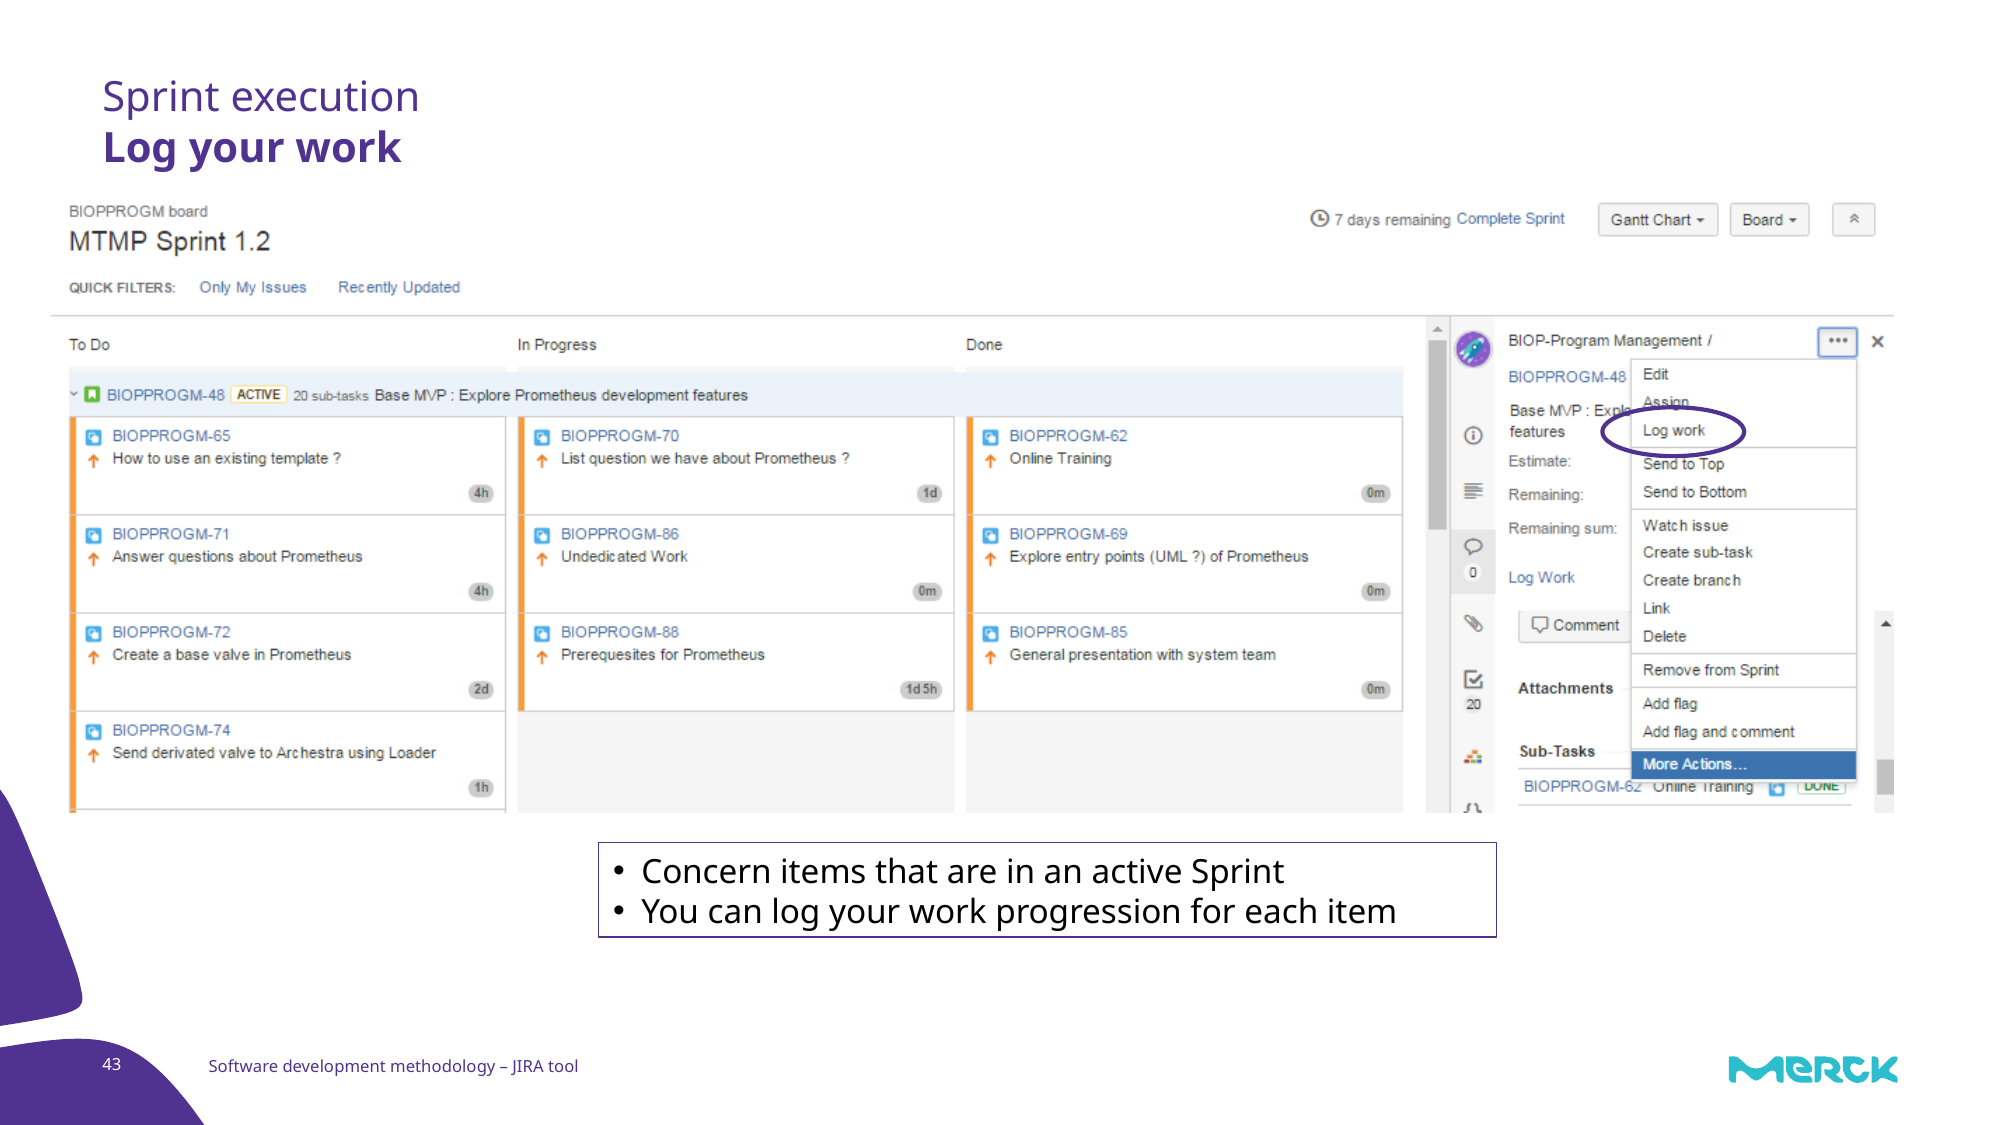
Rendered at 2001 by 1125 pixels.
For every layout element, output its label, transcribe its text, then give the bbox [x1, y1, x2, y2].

list Sprint execution [102, 66, 1898, 119]
picture [50, 196, 1894, 813]
footer Software development methodology – JIRA tool [209, 1046, 1639, 1083]
title Log your work [102, 119, 1898, 174]
text_box Concern items that are in an active Sprint You can log your work progression for each item [596, 840, 1498, 939]
slide_number 43 [102, 1046, 209, 1083]
